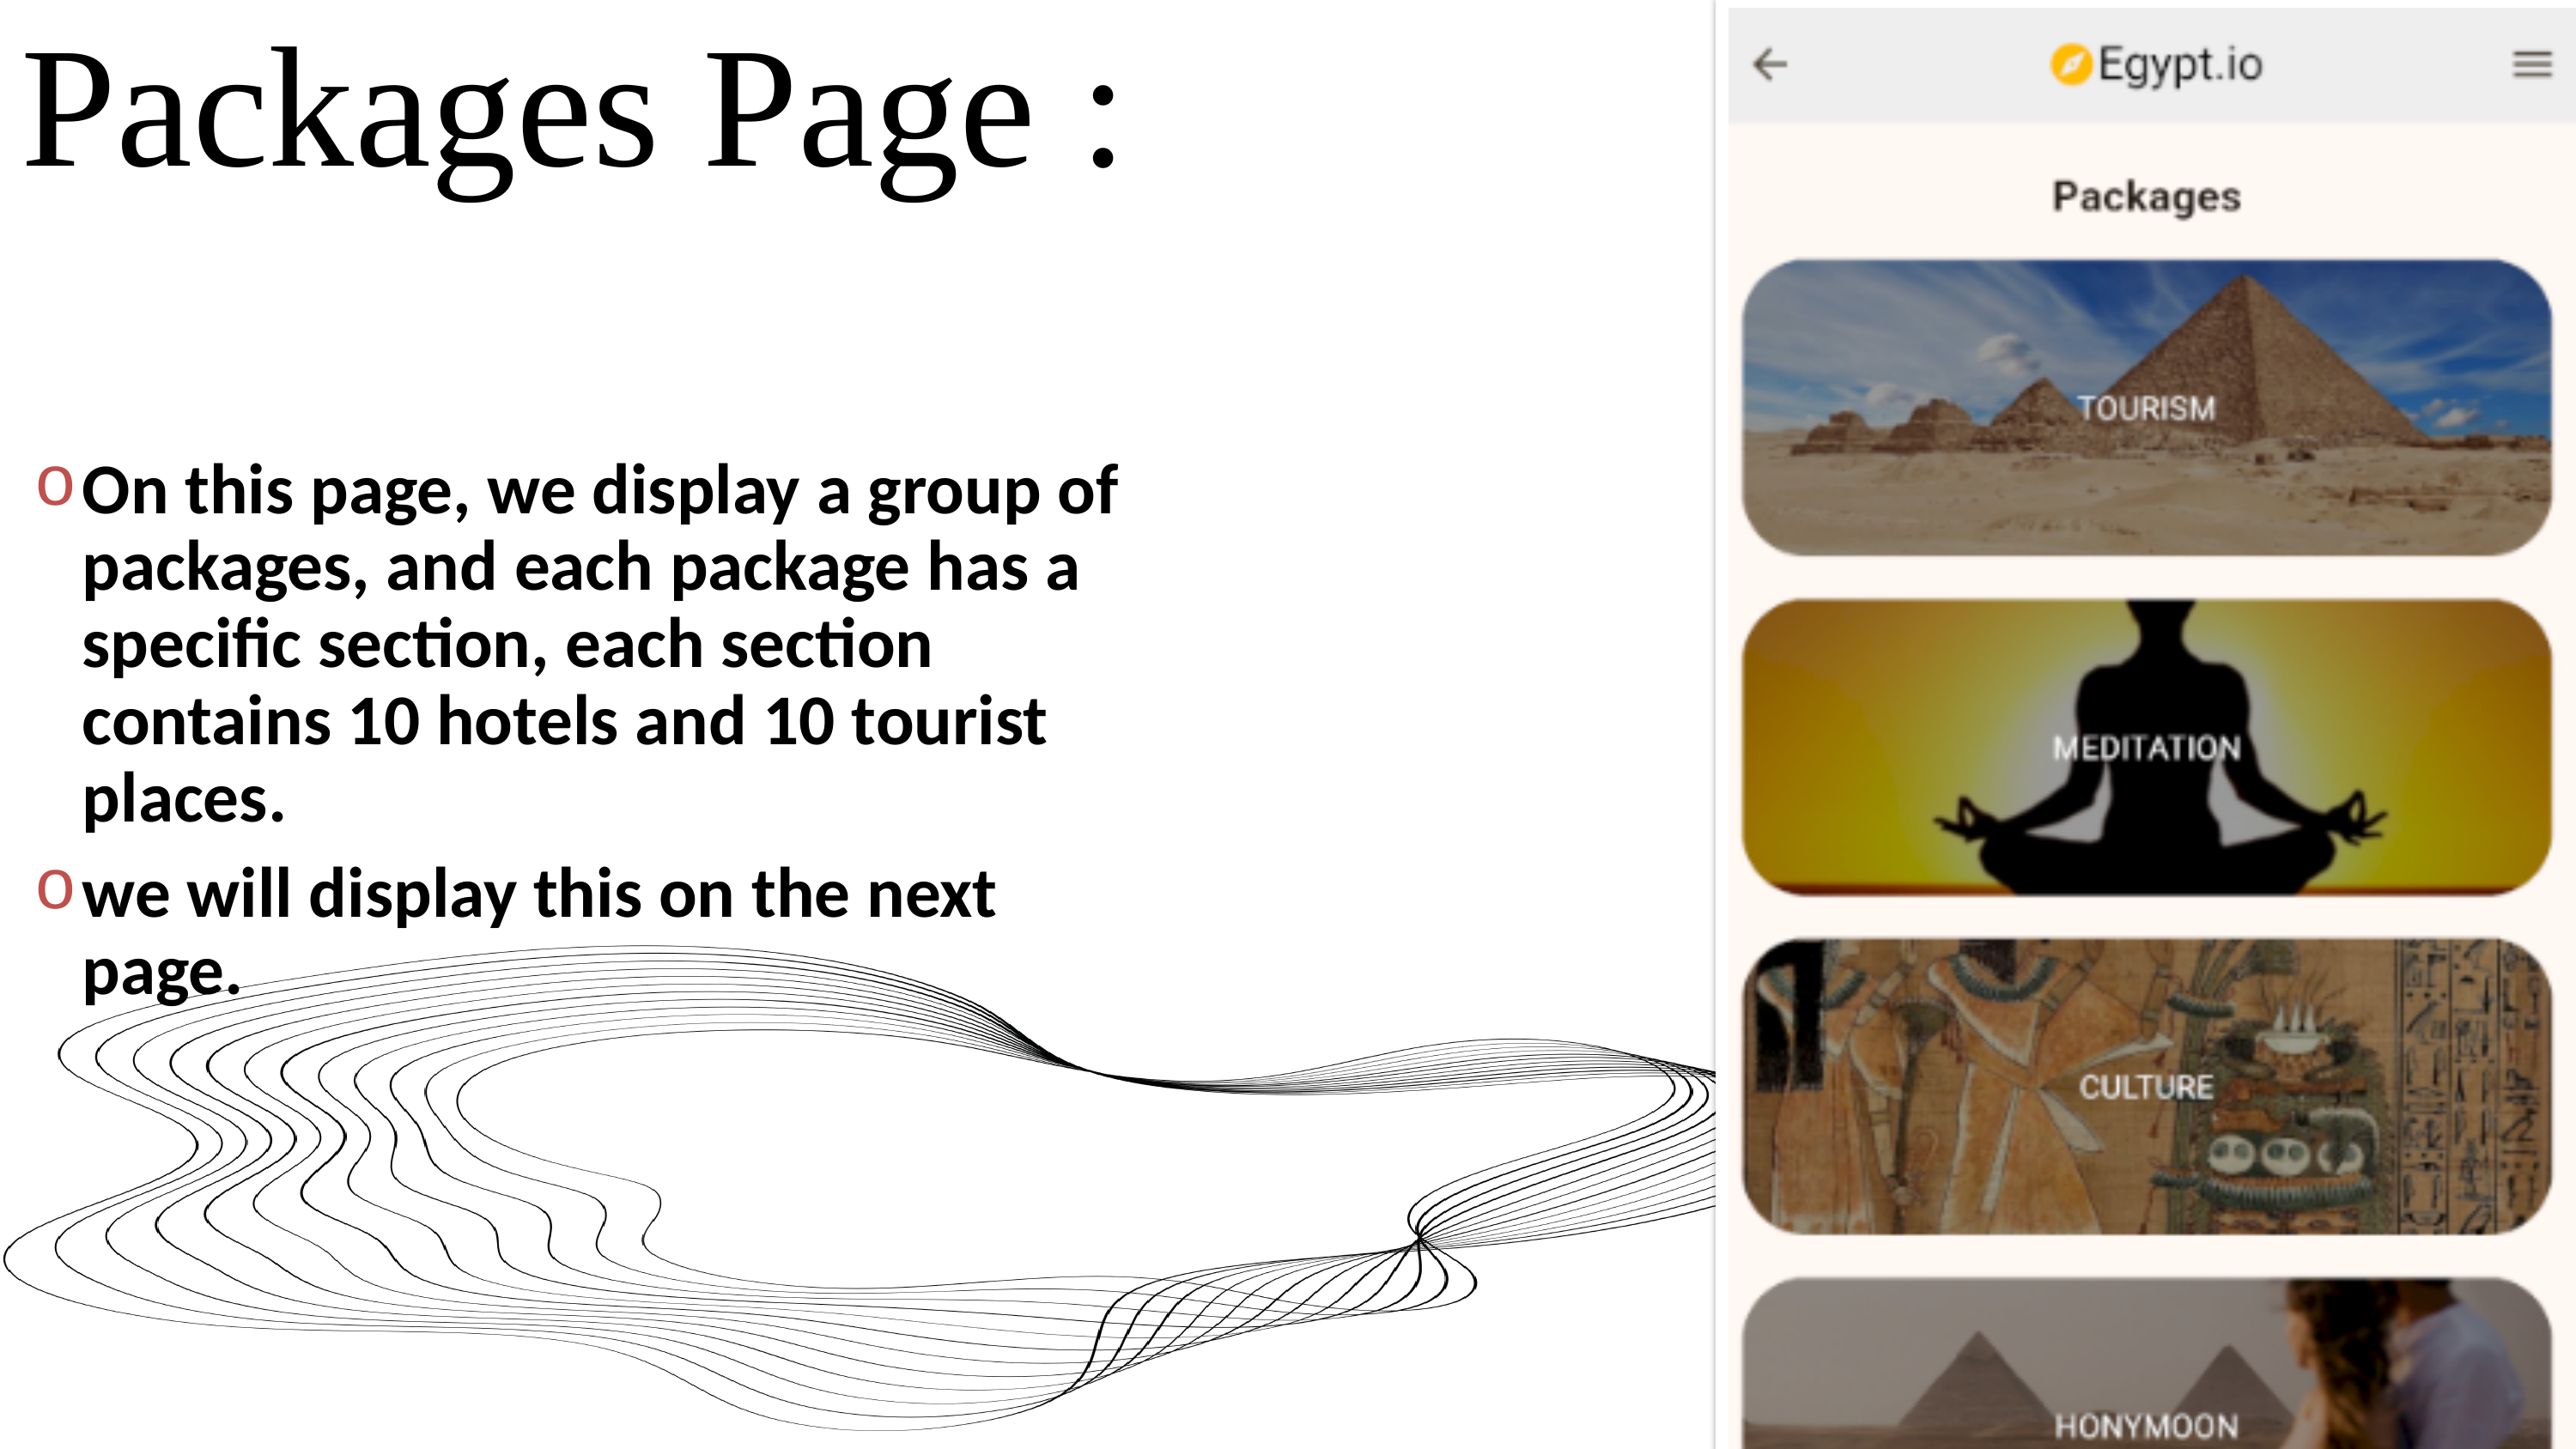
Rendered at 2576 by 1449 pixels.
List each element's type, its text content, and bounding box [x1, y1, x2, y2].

text_box Packages Page : [21, 17, 1710, 203]
picture [1728, 7, 2576, 1449]
text_box [0, 938, 1710, 1431]
text_box On this page, we display a group of packages, and each package has a specific section, each section contains 10 hotels and 10 tourist places. we will display this on the next page. [21, 445, 1170, 1101]
